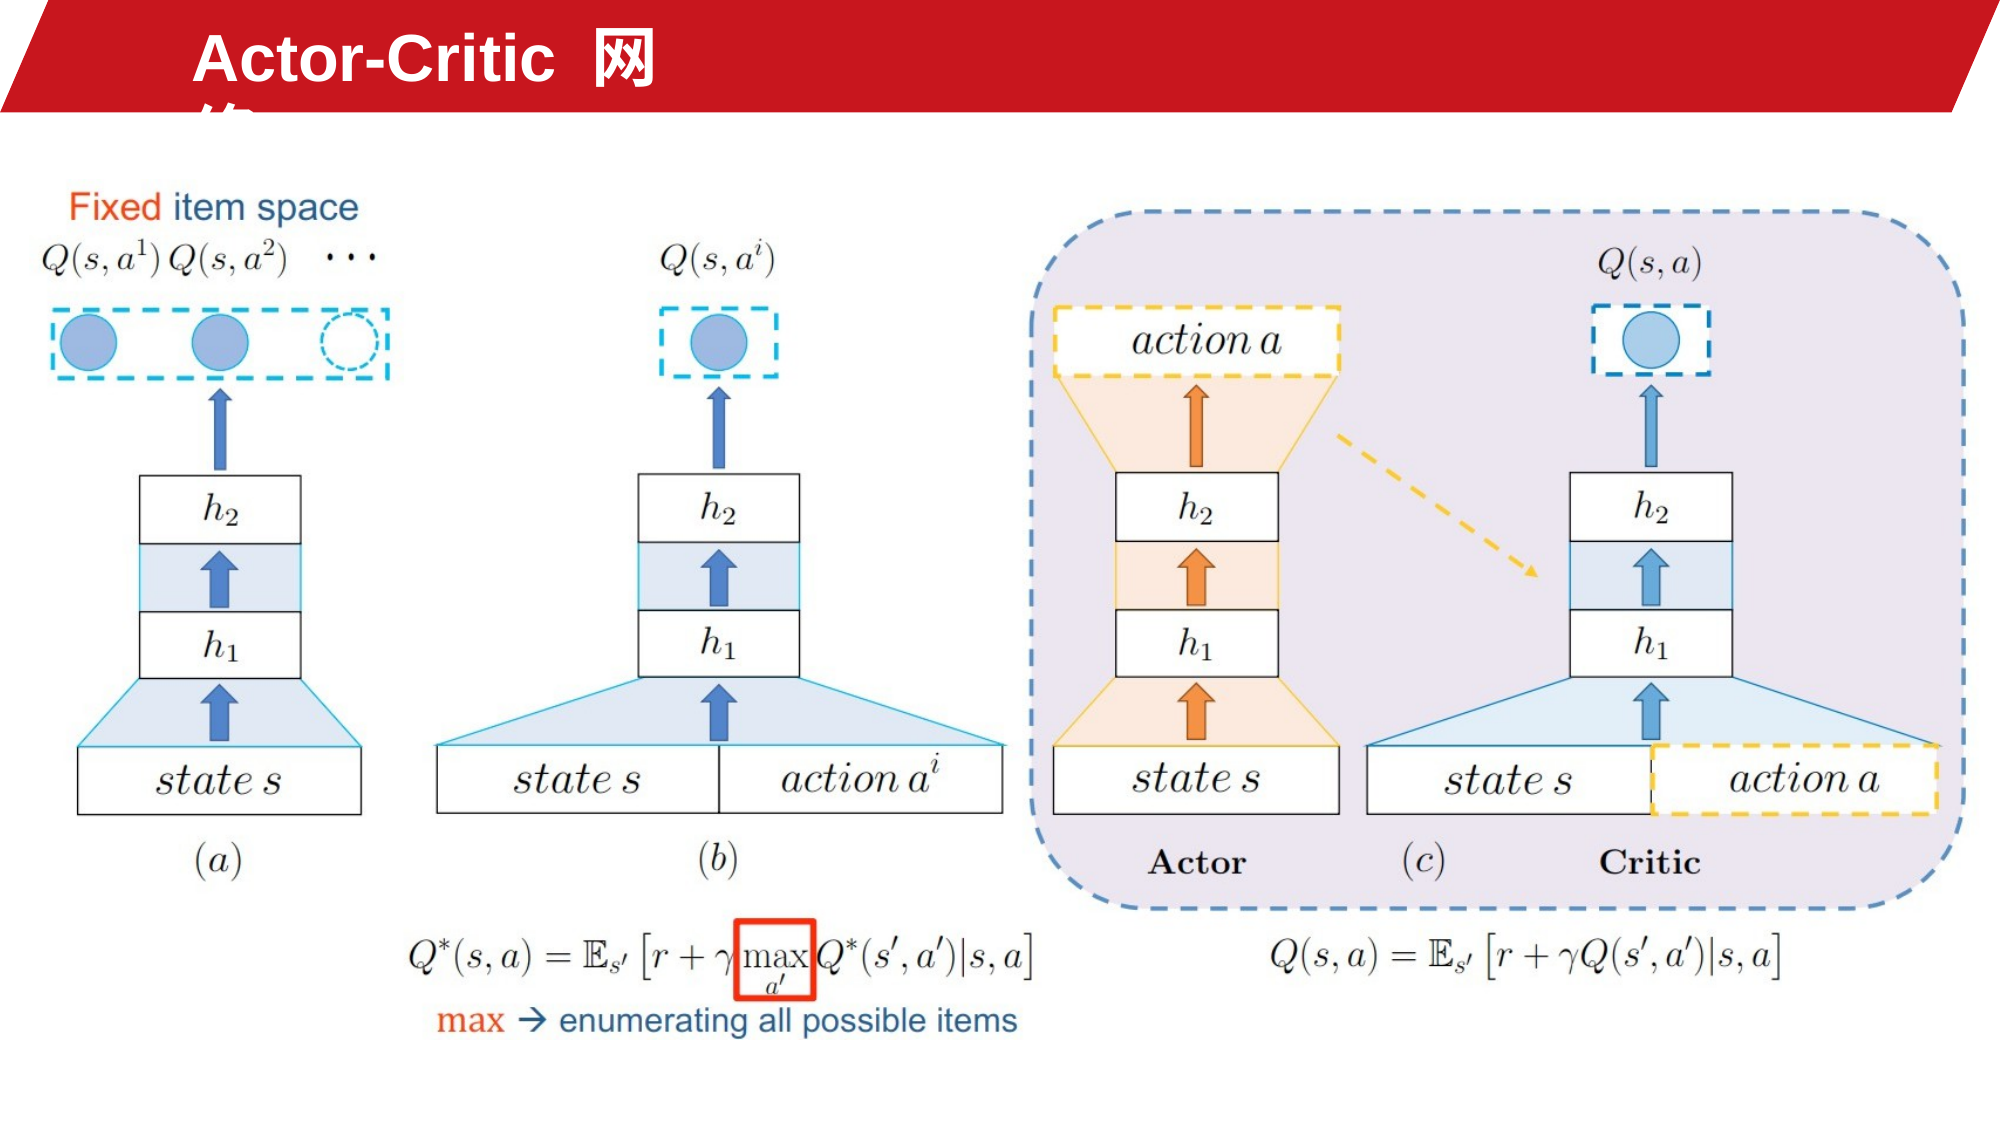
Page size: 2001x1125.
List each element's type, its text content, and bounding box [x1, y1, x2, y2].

title Actor-Critic 网络 [189, 12, 712, 178]
picture [29, 178, 1980, 1040]
